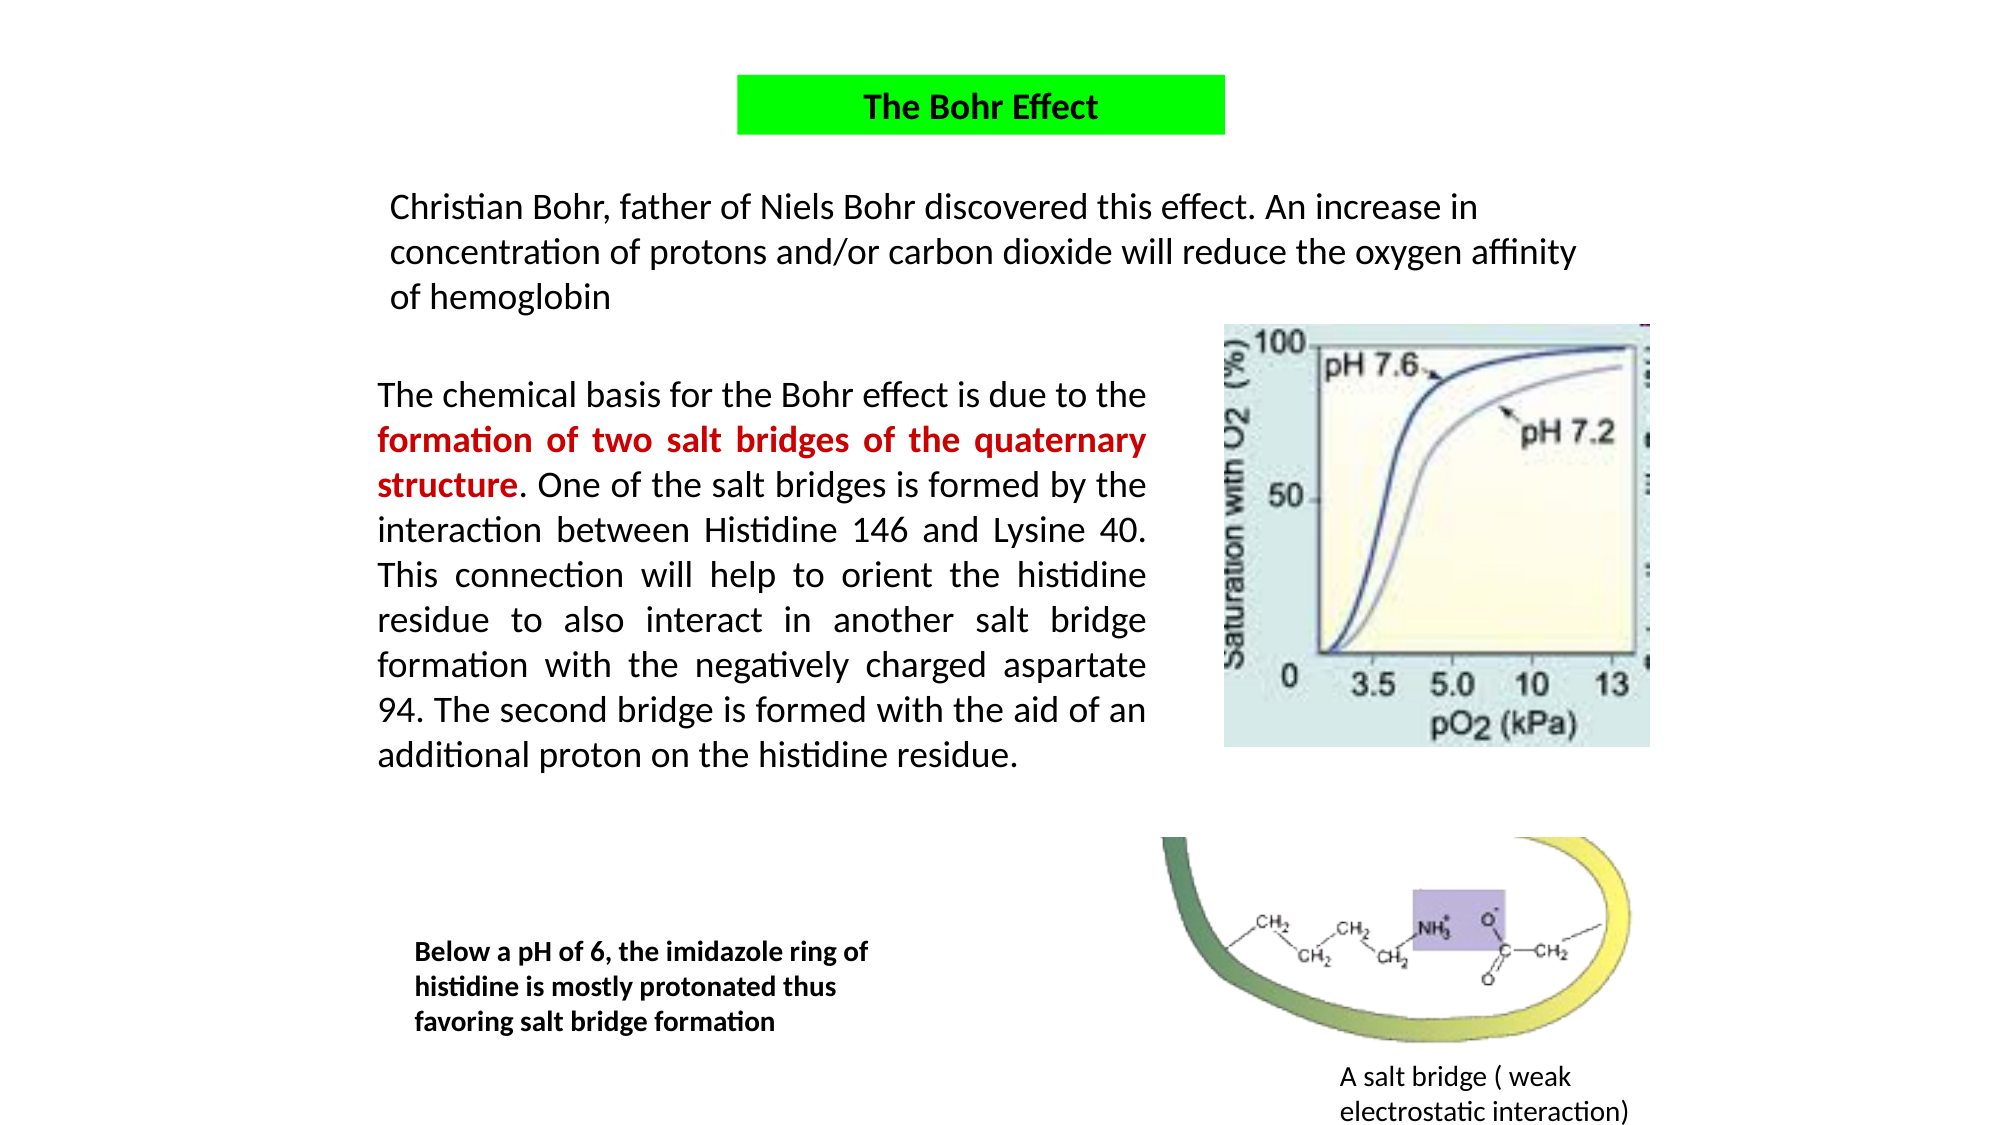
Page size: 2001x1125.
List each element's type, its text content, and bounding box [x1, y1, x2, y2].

picture [1062, 837, 1638, 1046]
text_box A salt bridge ( weak electrostatic interaction) [1324, 1049, 1688, 1125]
text_box The Bohr Effect [737, 74, 1225, 135]
text_box Below a pH of 6, the imidazole ring of histidine is mostly protonated thus favoring salt bridge formation [399, 924, 913, 1045]
text_box Christian Bohr, father of Niels Bohr discovered this effect. An increase in concentration of protons and/or carbon dioxide will reduce the oxygen affinity of hemoglobin [375, 174, 1600, 325]
picture [1224, 324, 1650, 748]
text_box The chemical basis for the Bohr effect is due to the formation of two salt bridges of the quaternary structure. One of the salt bridges is formed by the interaction between Histidine 146 and Lysine 40. This connection will help to orient the histidine residue to also interact in another salt bridge formation with the negatively charged aspartate 94. The second bridge is formed with the aid of an additional proton on the histidine residue. [362, 362, 1163, 828]
